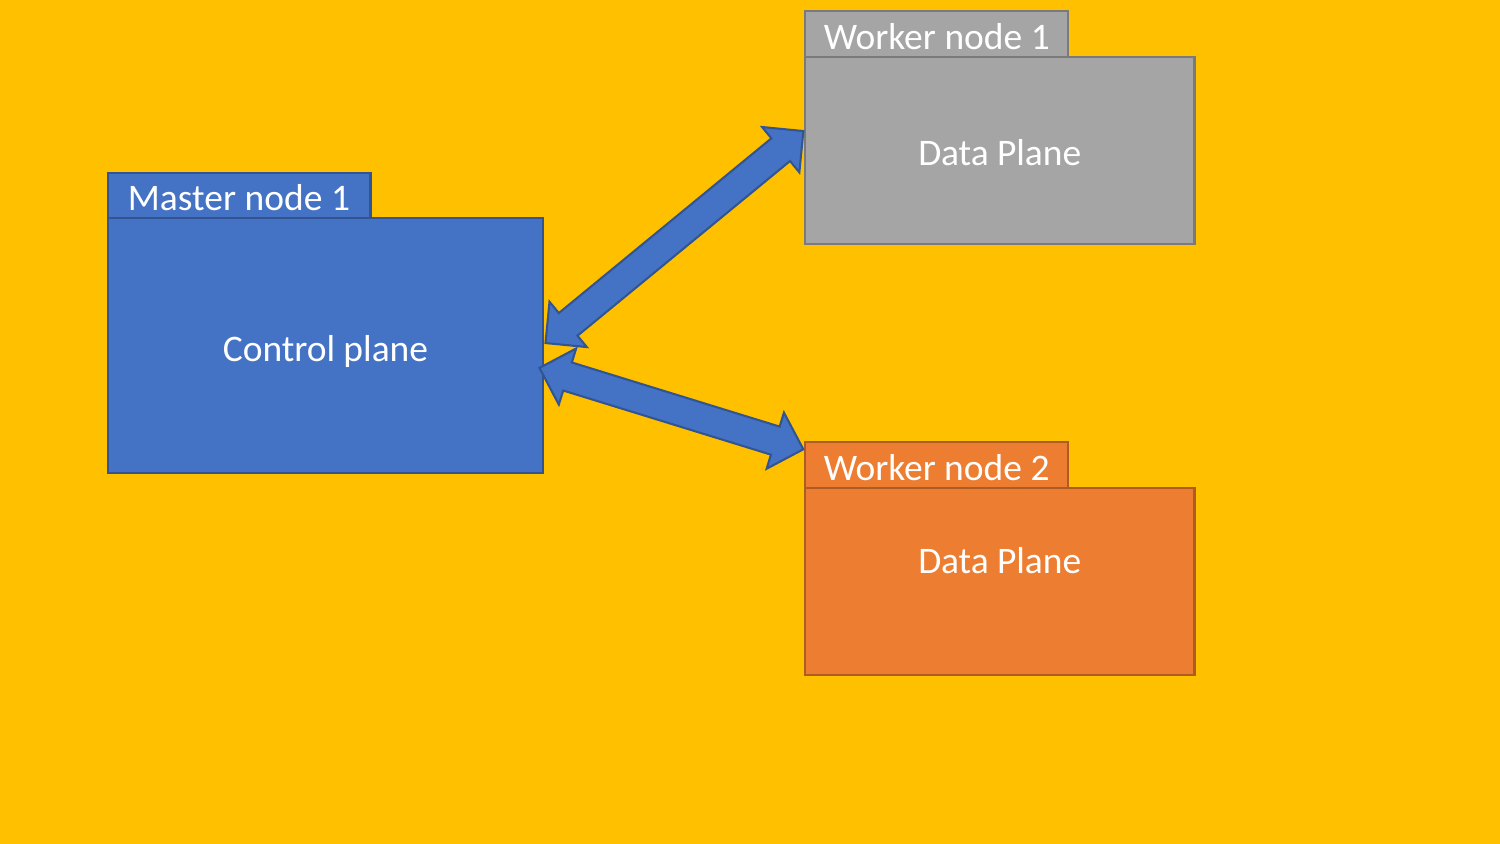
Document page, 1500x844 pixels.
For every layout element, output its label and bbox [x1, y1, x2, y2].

text_box [805, 11, 1195, 244]
text_box [544, 346, 805, 471]
text_box [805, 442, 1195, 675]
text_box [107, 172, 544, 474]
text_box [544, 125, 805, 349]
